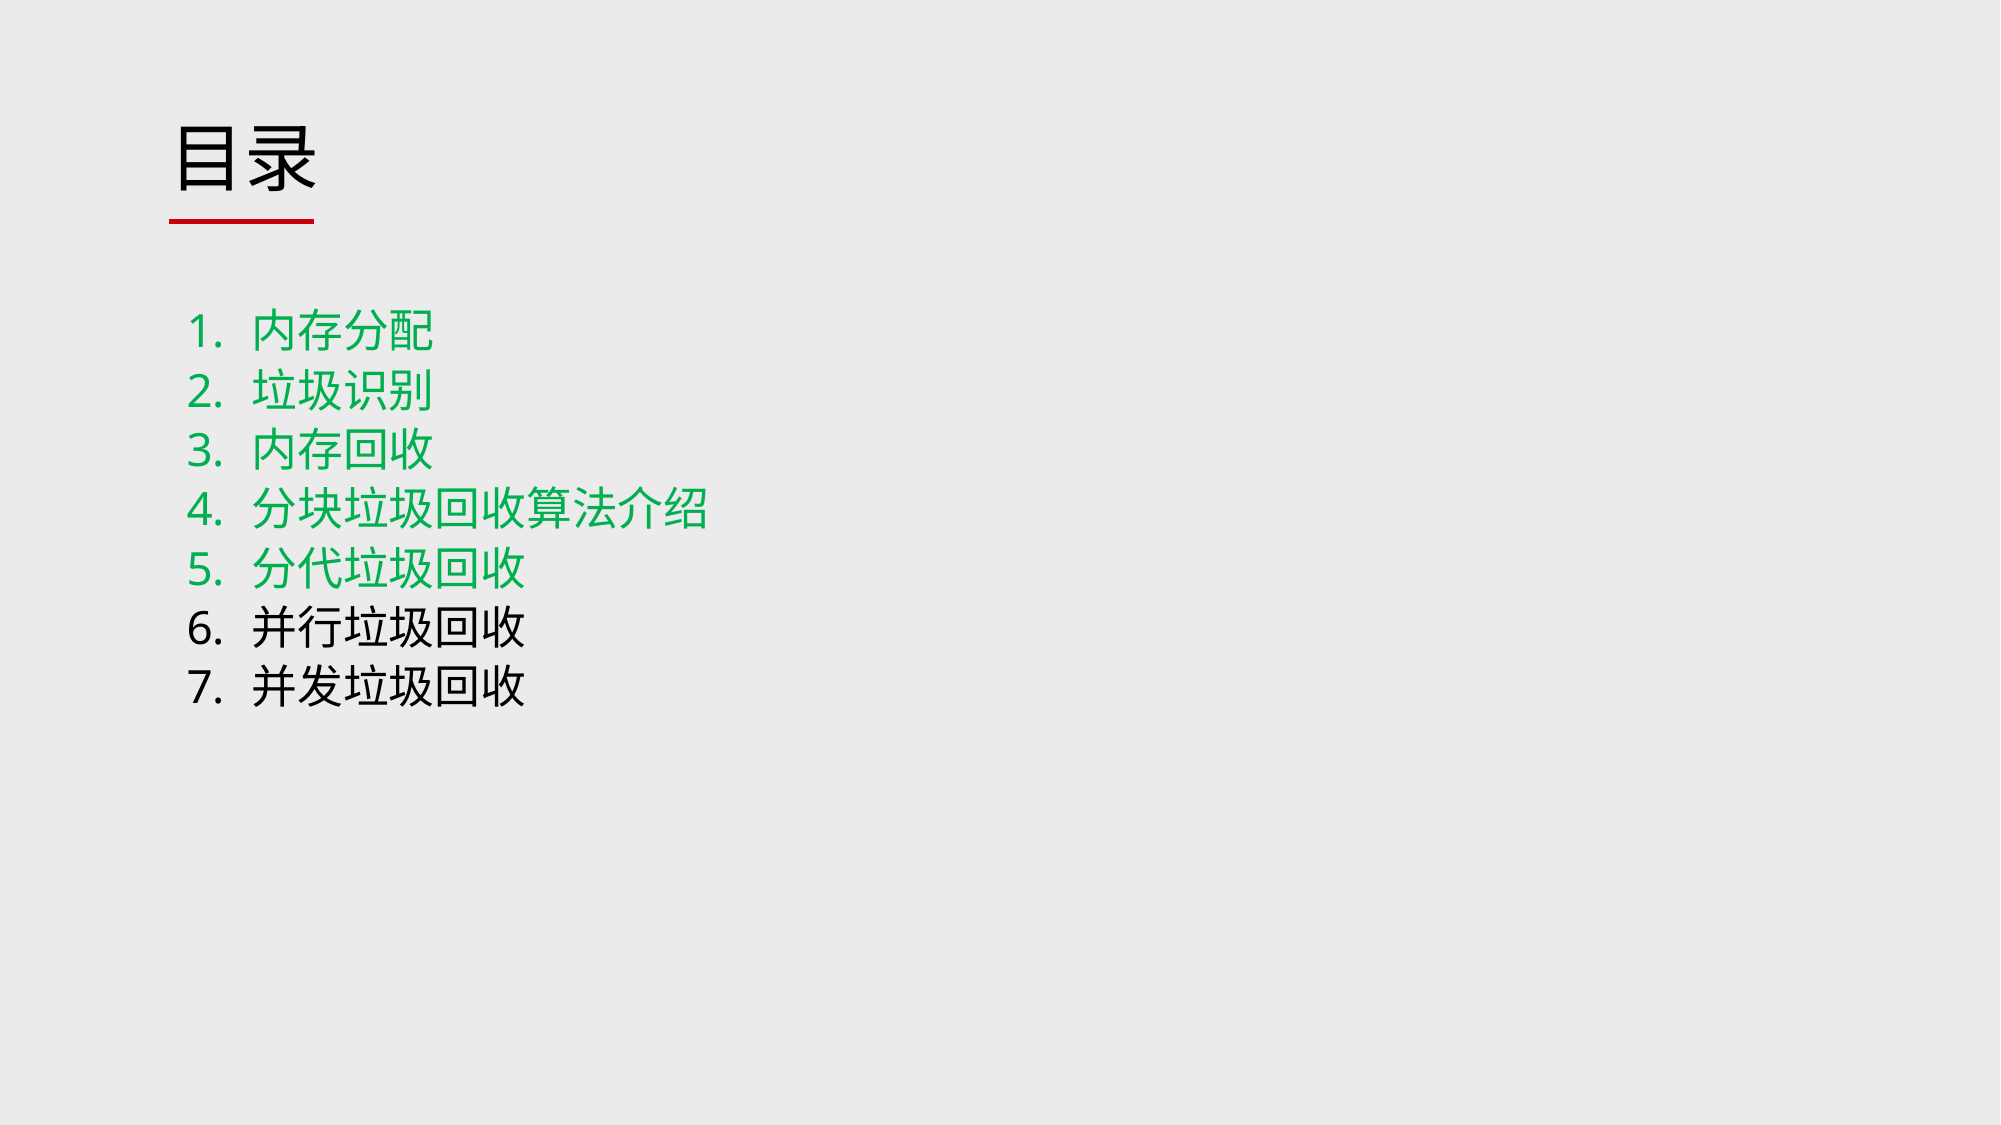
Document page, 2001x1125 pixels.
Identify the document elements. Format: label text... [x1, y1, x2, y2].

list 内存分配 垃圾识别 内存回收 分块垃圾回收算法介绍 分代垃圾回收 并行垃圾回收 并发垃圾回收 [169, 302, 1830, 797]
